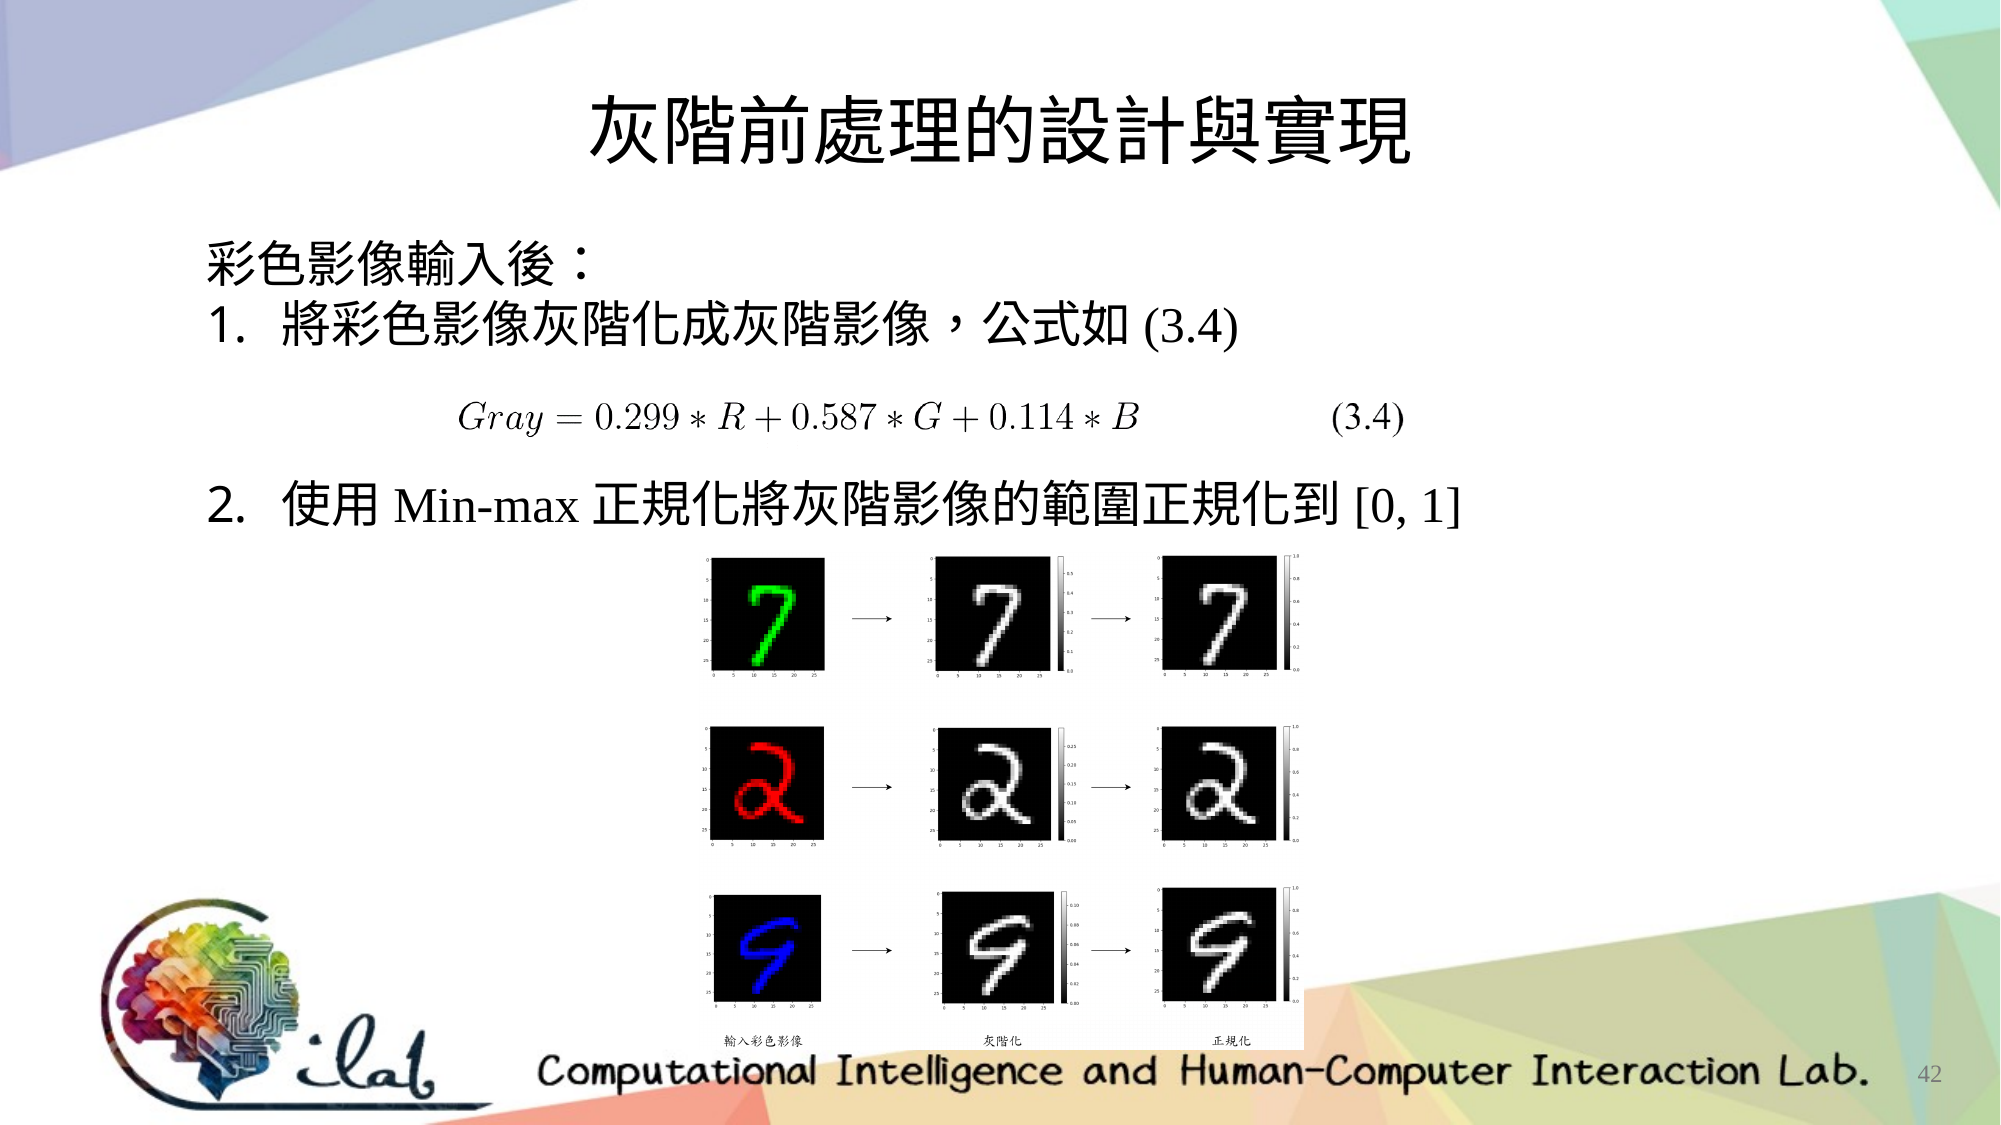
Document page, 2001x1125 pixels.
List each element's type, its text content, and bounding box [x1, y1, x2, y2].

text_box 灰階前處理的設計與實現 [572, 75, 1428, 181]
text_box 彩色影像輸入後： 將彩色影像灰階化成灰階影像，公式如(3.4) 使用Min-max正規化將灰階影像的範圍正規化到[0, 1] [191, 225, 1835, 600]
slide_number 42 [1507, 1042, 1958, 1103]
picture [0, 0, 2001, 1125]
